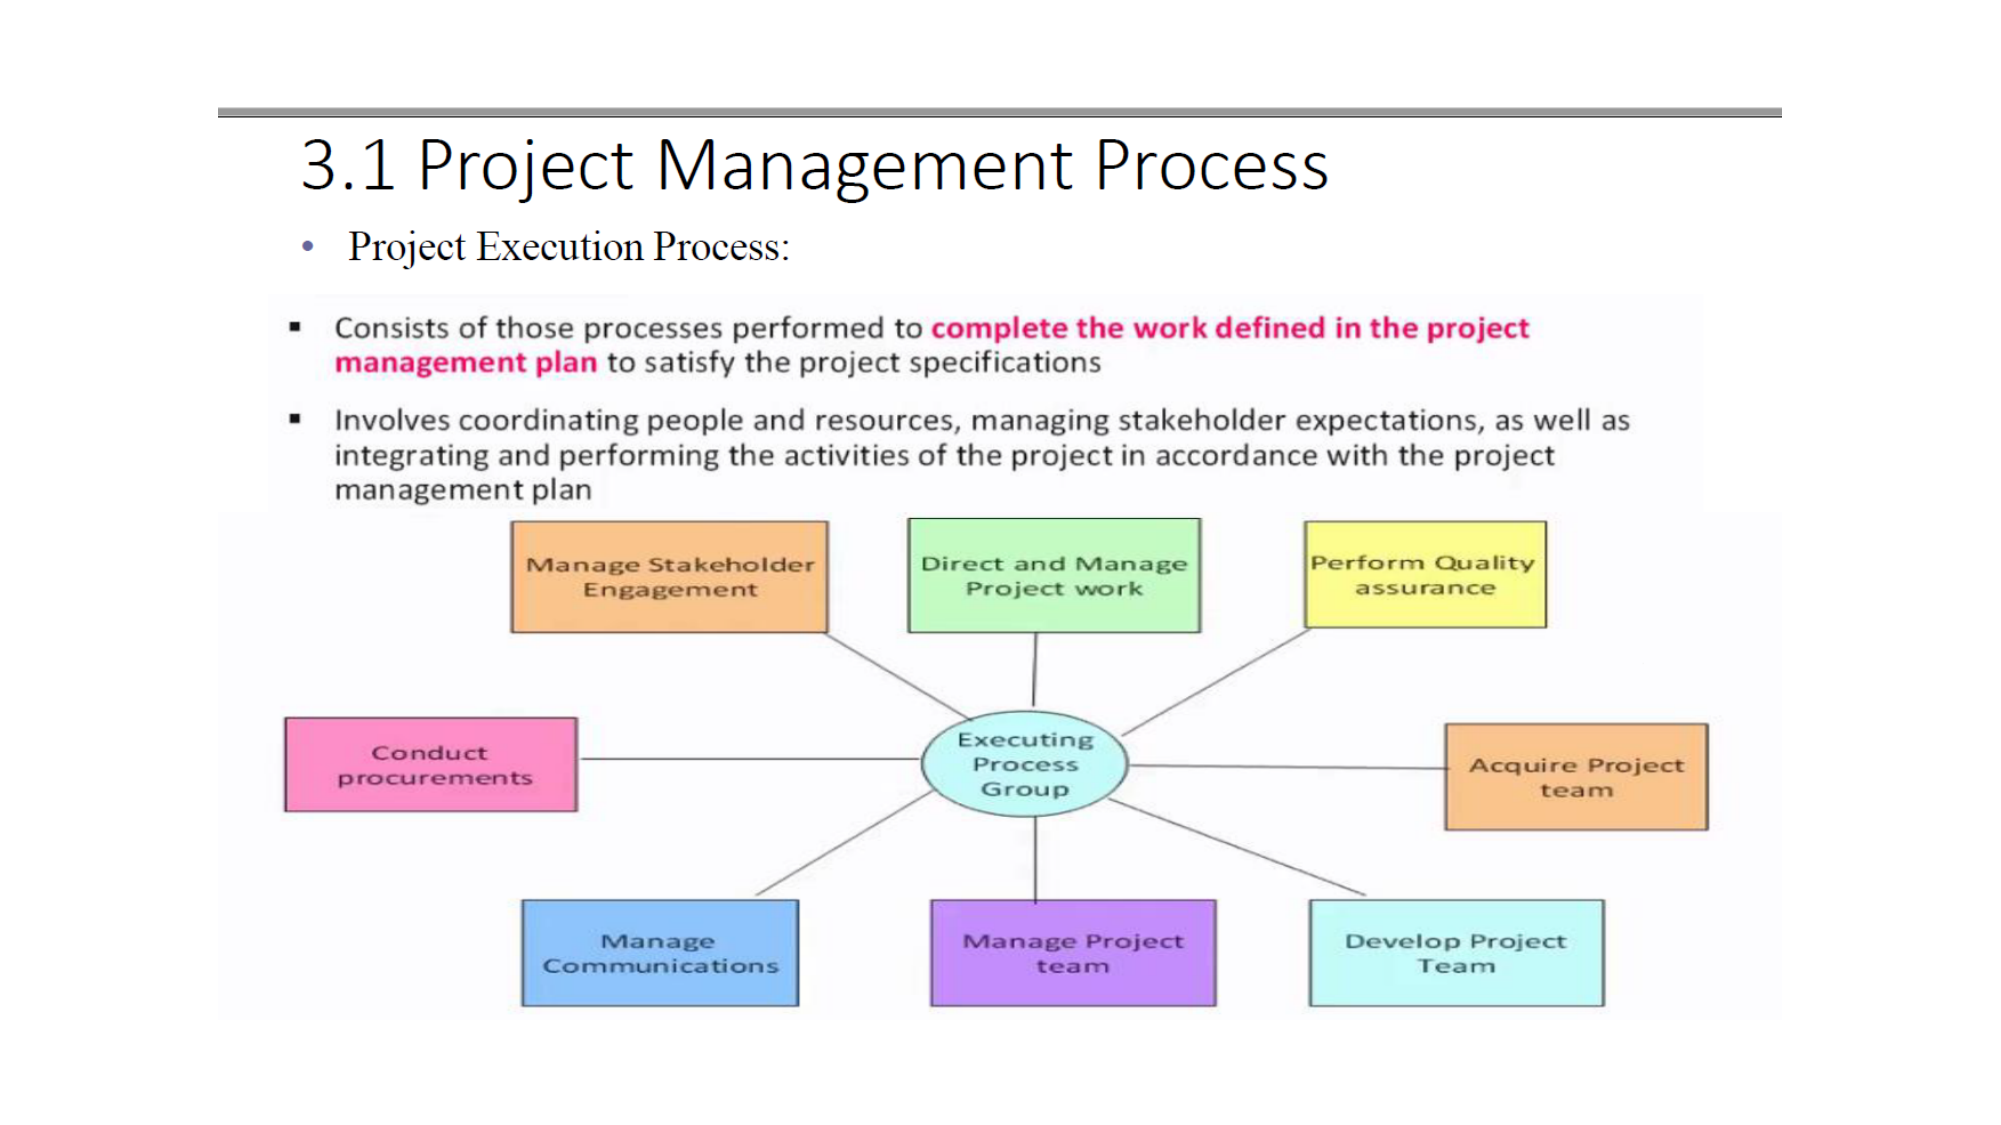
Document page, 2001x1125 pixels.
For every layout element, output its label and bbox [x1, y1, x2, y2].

list [218, 104, 1782, 1020]
